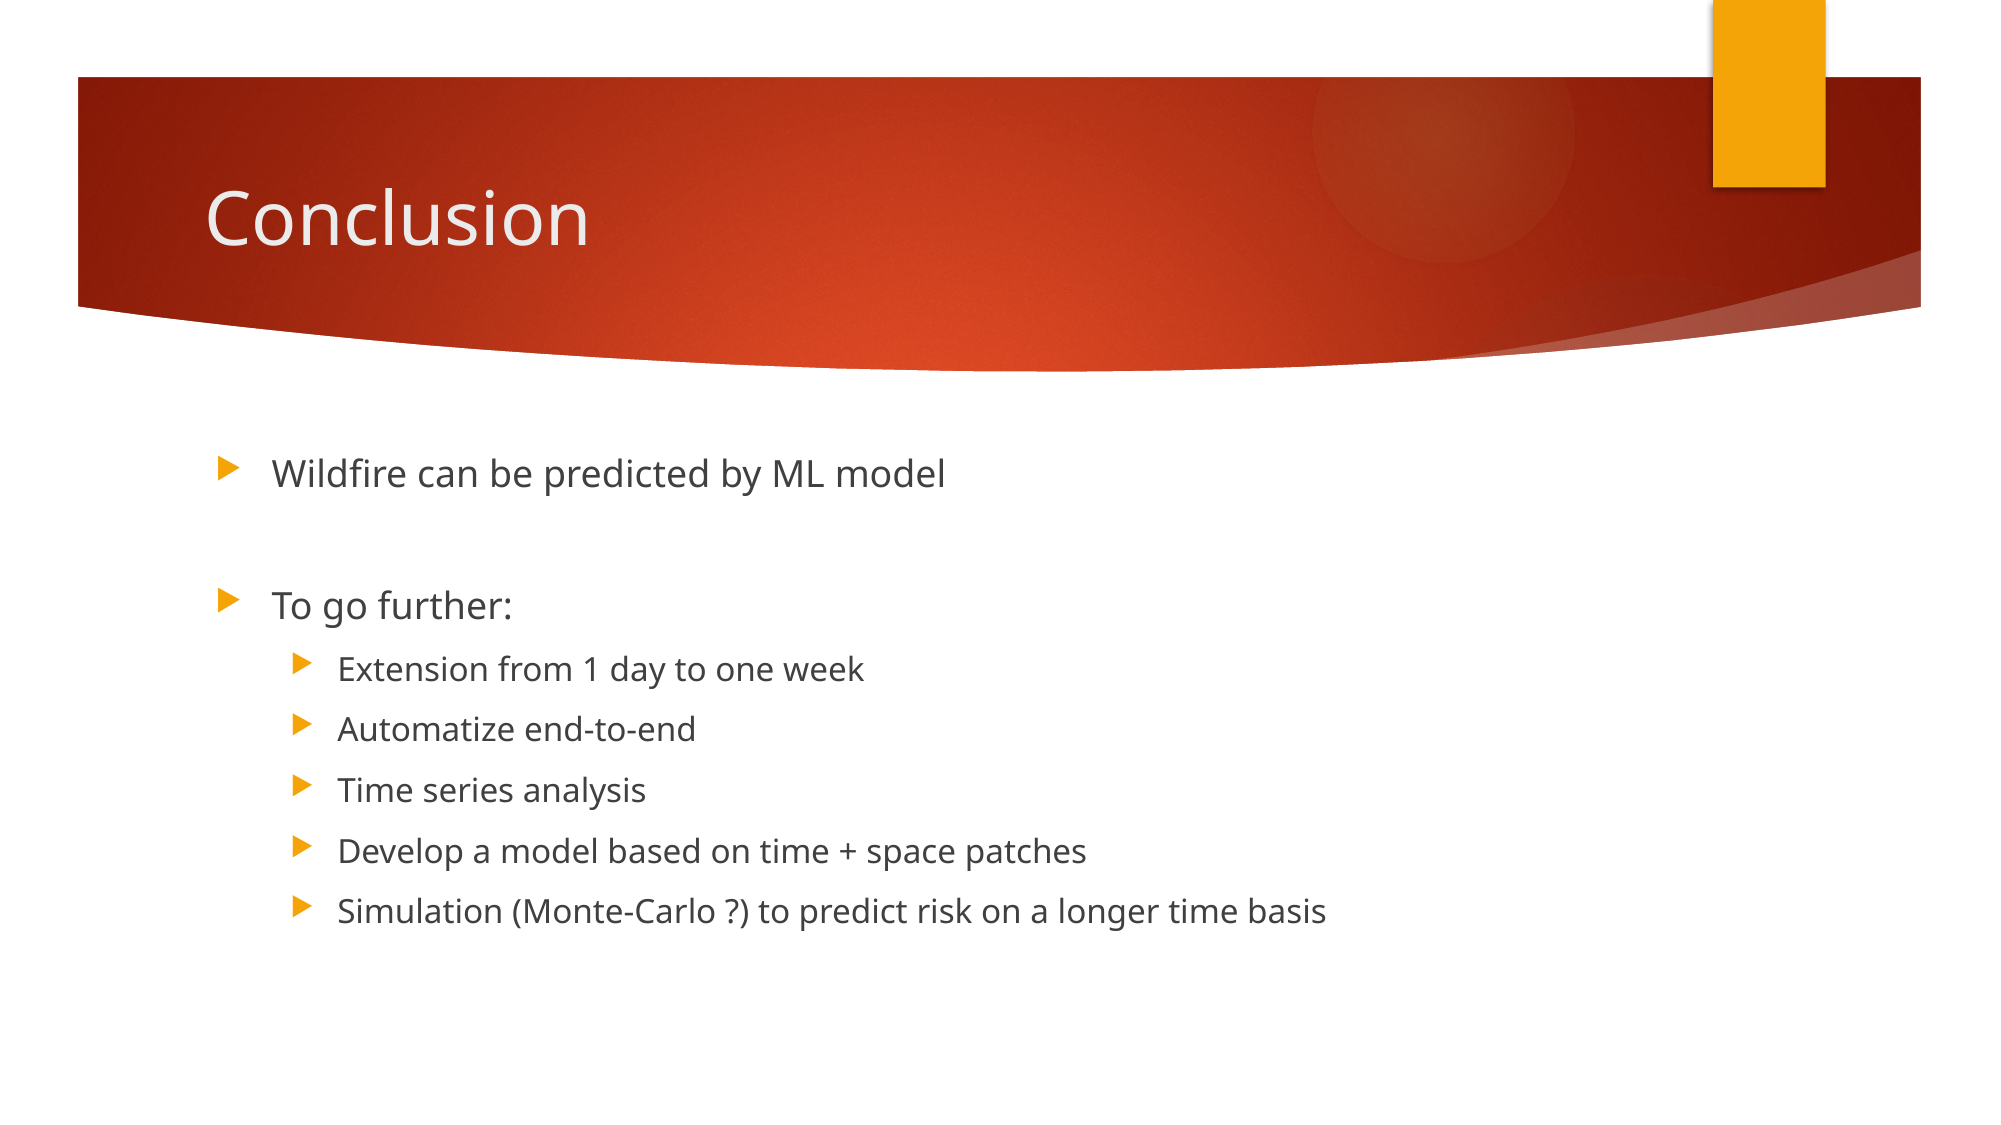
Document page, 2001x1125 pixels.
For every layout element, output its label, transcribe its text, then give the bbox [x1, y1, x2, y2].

list Wildfire can be predicted by ML model To go further: Extension from 1 day to one week Automatize end-to-end Time series analysis Develop a model based on time + space patches Simulation (Monte-Carlo ?) to predict risk on a longer time basis [200, 442, 1638, 1004]
title Conclusion [189, 155, 1627, 275]
